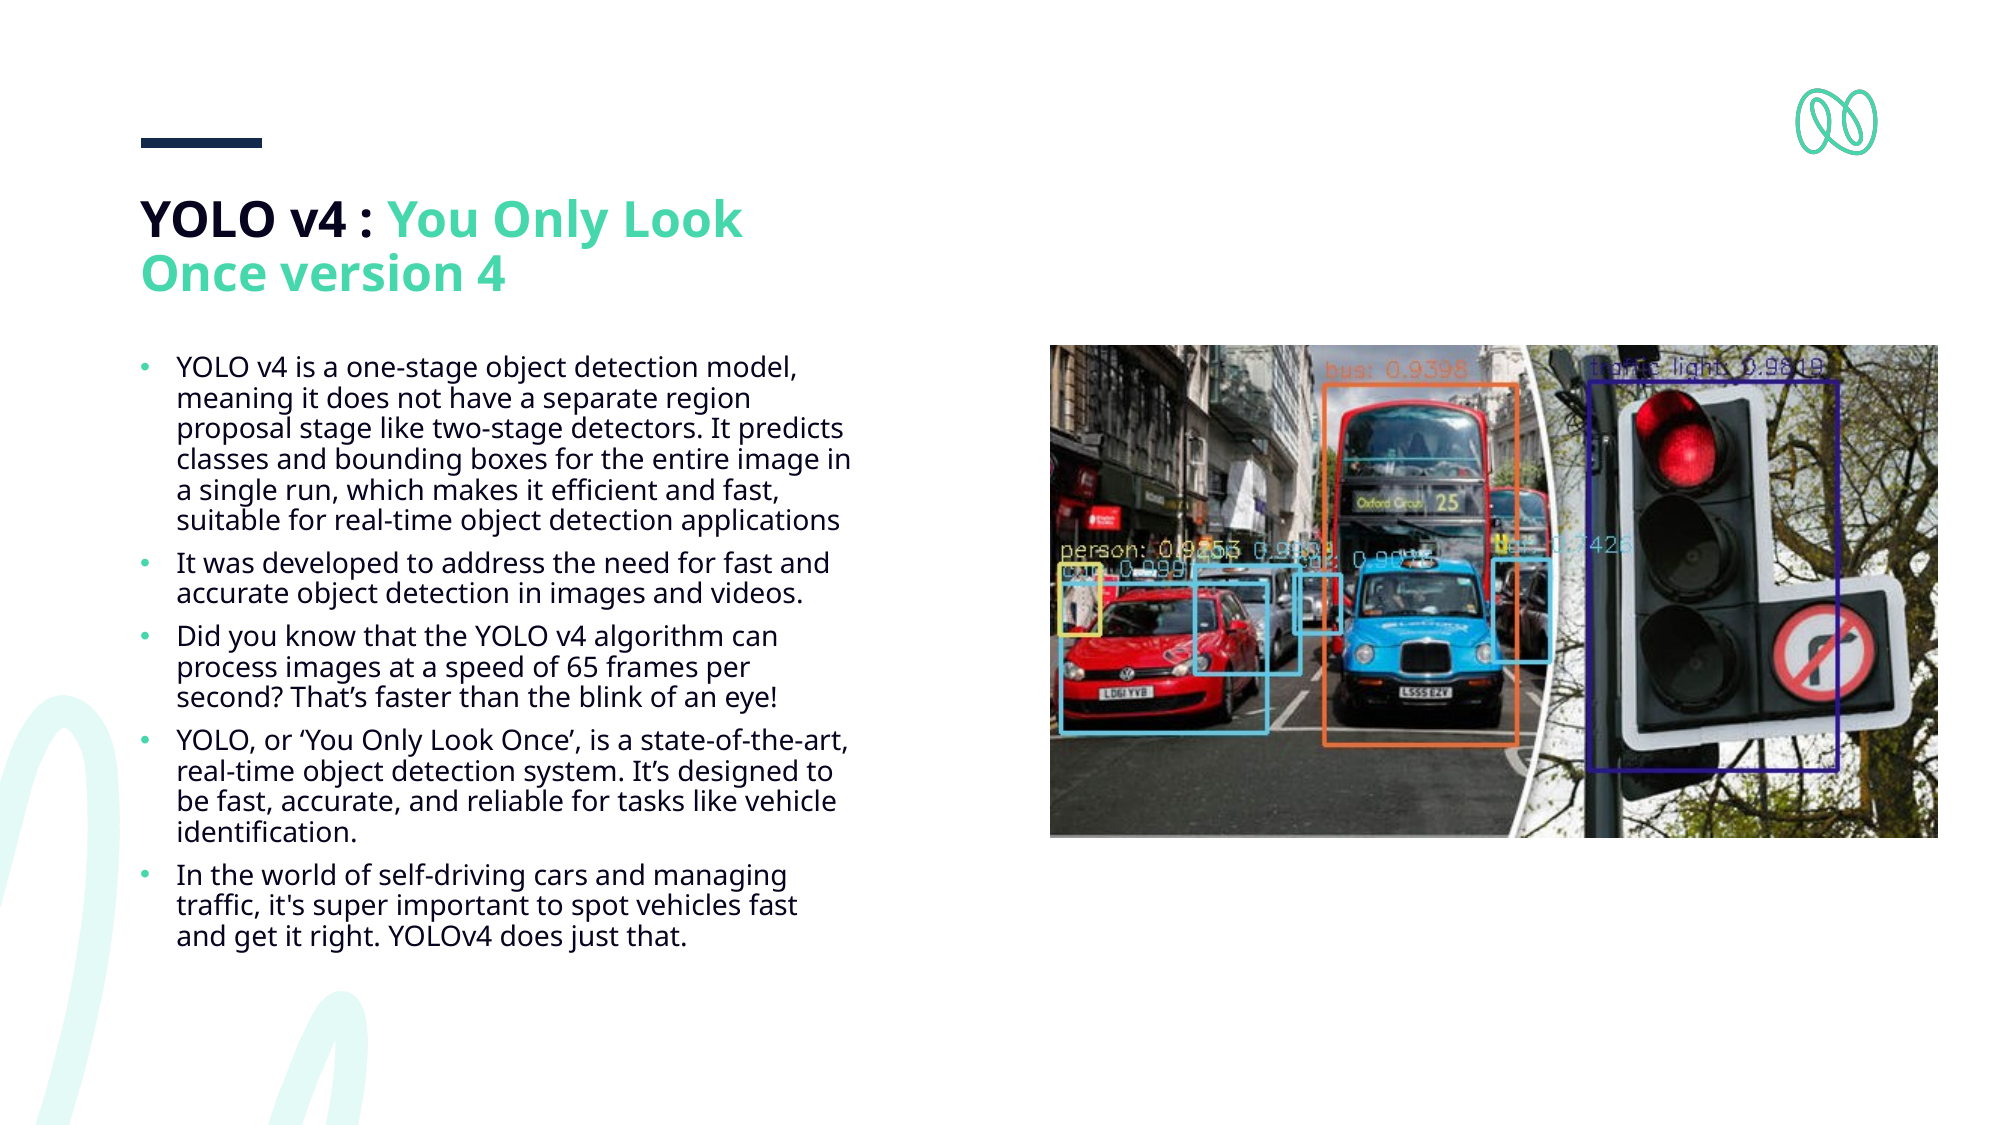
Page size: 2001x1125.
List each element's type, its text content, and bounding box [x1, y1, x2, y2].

title YOLO v4 : You Only Look Once version 4 [124, 186, 871, 345]
picture [1772, 62, 1906, 180]
list YOLO v4 is a one-stage object detection model, meaning it does not have a separate region proposal stage like two-stage detectors. It predicts classes and bounding boxes for the entire image in a single run, which makes it efficient and fast, suitable for real-time object detection applications It was developed to address the need for fast and accurate object detection in images and videos. Did you know that the YOLO v4 algorithm can process images at a speed of 65 frames per second? That’s faster than the blink of an eye! YOLO, or ‘You Only Look Once’, is a state-of-the-art, real-time object detection system. It’s designed to be fast, accurate, and reliable for tasks like vehicle identification. In the world of self-driving cars and managing traffic, it's super important to spot vehicles fast and get it right. YOLOv4 does just that. [124, 345, 871, 1010]
picture [1049, 345, 1938, 838]
